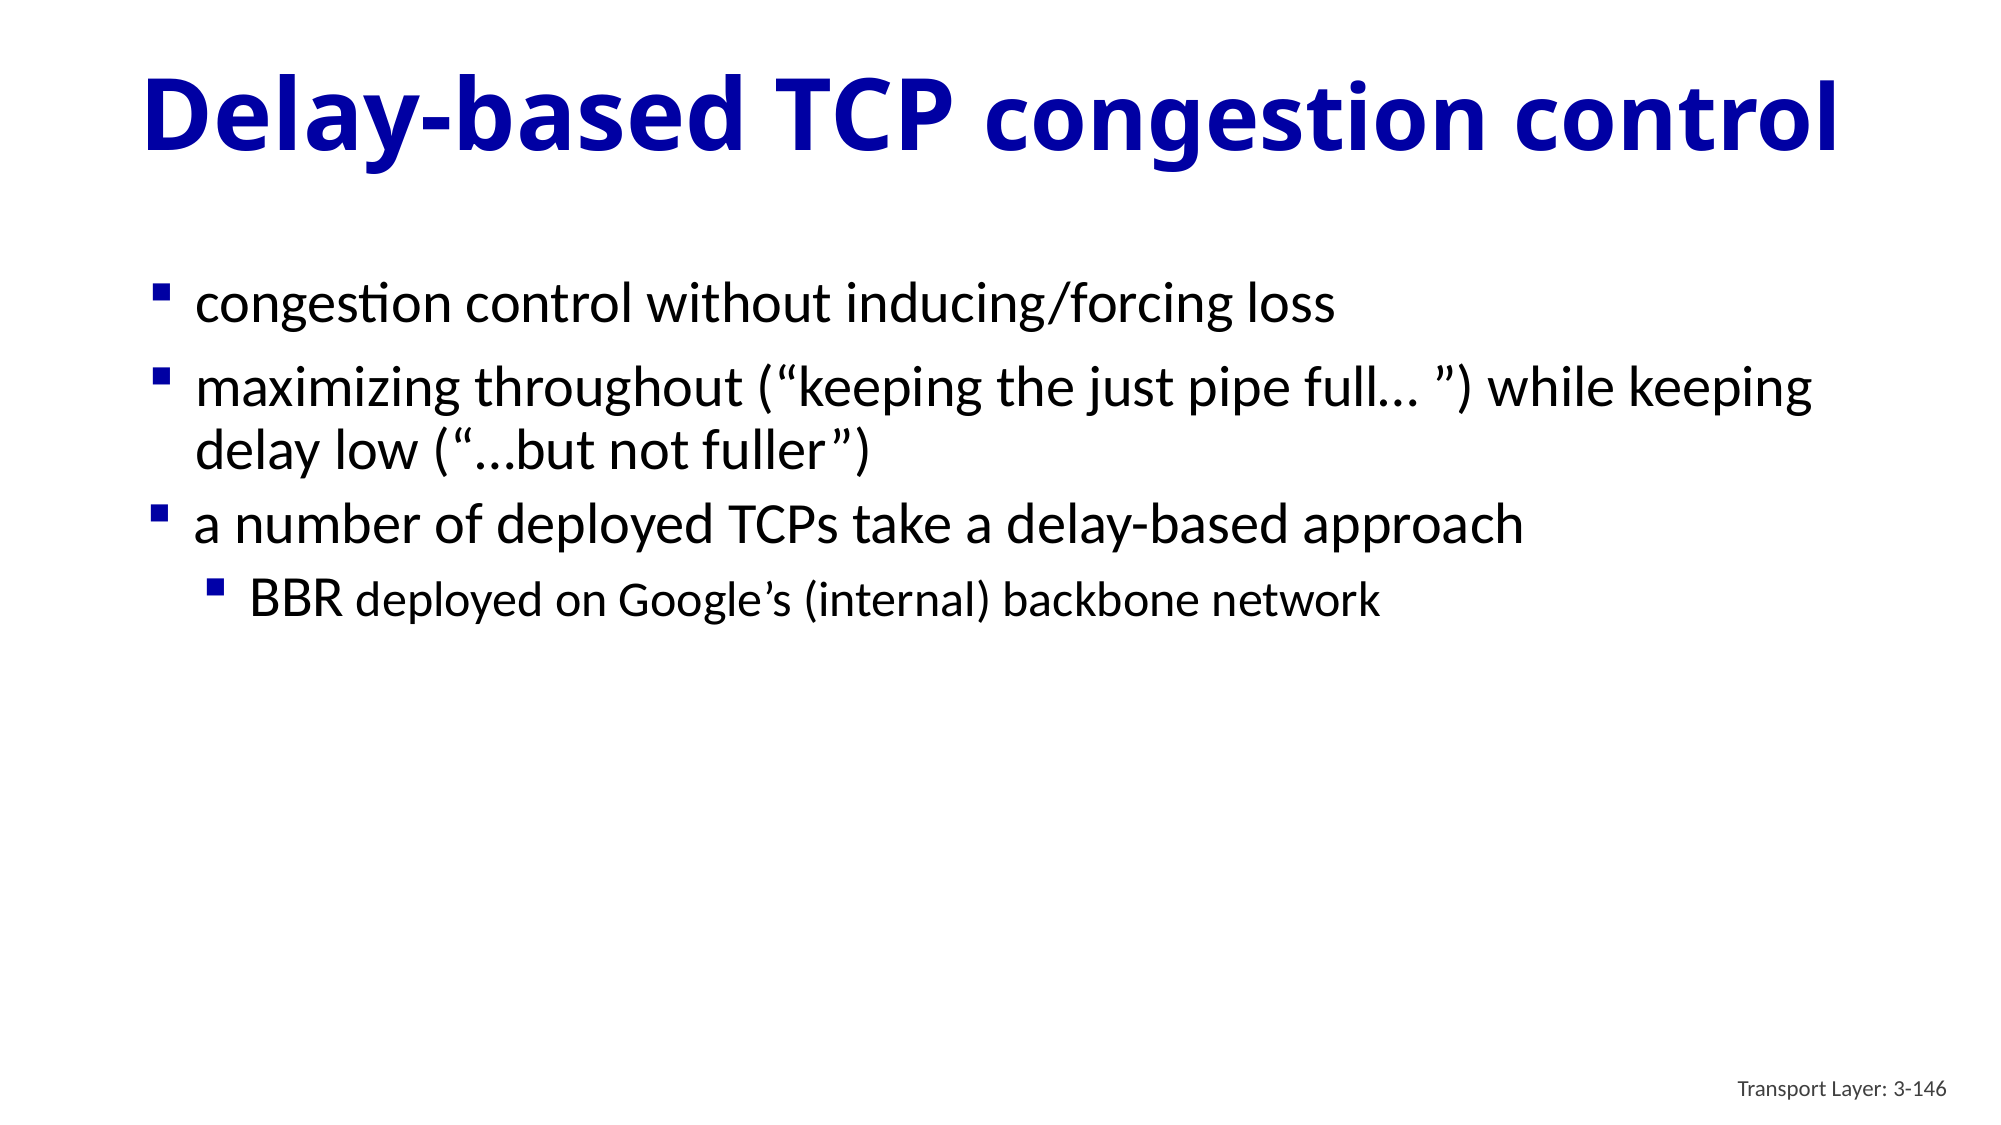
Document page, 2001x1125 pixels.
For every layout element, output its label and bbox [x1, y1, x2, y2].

text_box [92, 264, 1963, 845]
title [124, 44, 1994, 192]
slide_number [1512, 1056, 1963, 1117]
